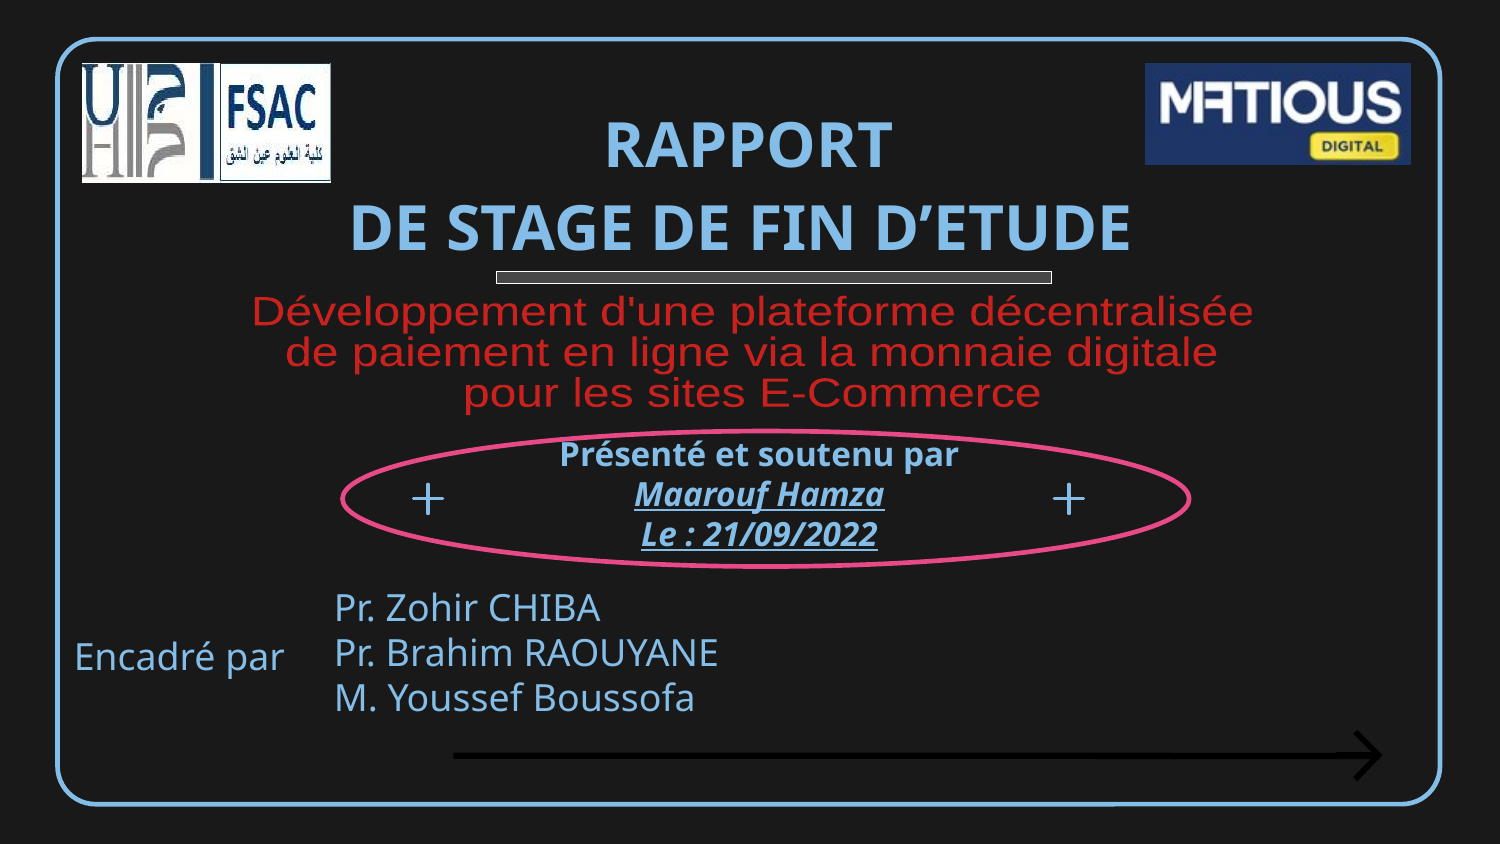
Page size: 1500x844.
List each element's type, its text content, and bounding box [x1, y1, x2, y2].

picture [1145, 63, 1412, 166]
text_box Encadré par [58, 625, 378, 684]
text_box RAPPORT DE STAGE DE FIN D’ETUDE [209, 110, 1289, 272]
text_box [413, 483, 1084, 514]
text_box Pr. Zohir CHIBA Pr. Brahim RAOUYANE M. Youssef Boussofa [318, 560, 803, 744]
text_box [453, 729, 1383, 782]
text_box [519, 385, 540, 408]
text_box Présenté et soutenu par Maarouf Hamza Le : 21/09/2022 [448, 418, 1070, 482]
text_box [342, 451, 1190, 567]
text_box [496, 271, 1052, 284]
picture [82, 63, 331, 184]
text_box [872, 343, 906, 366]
